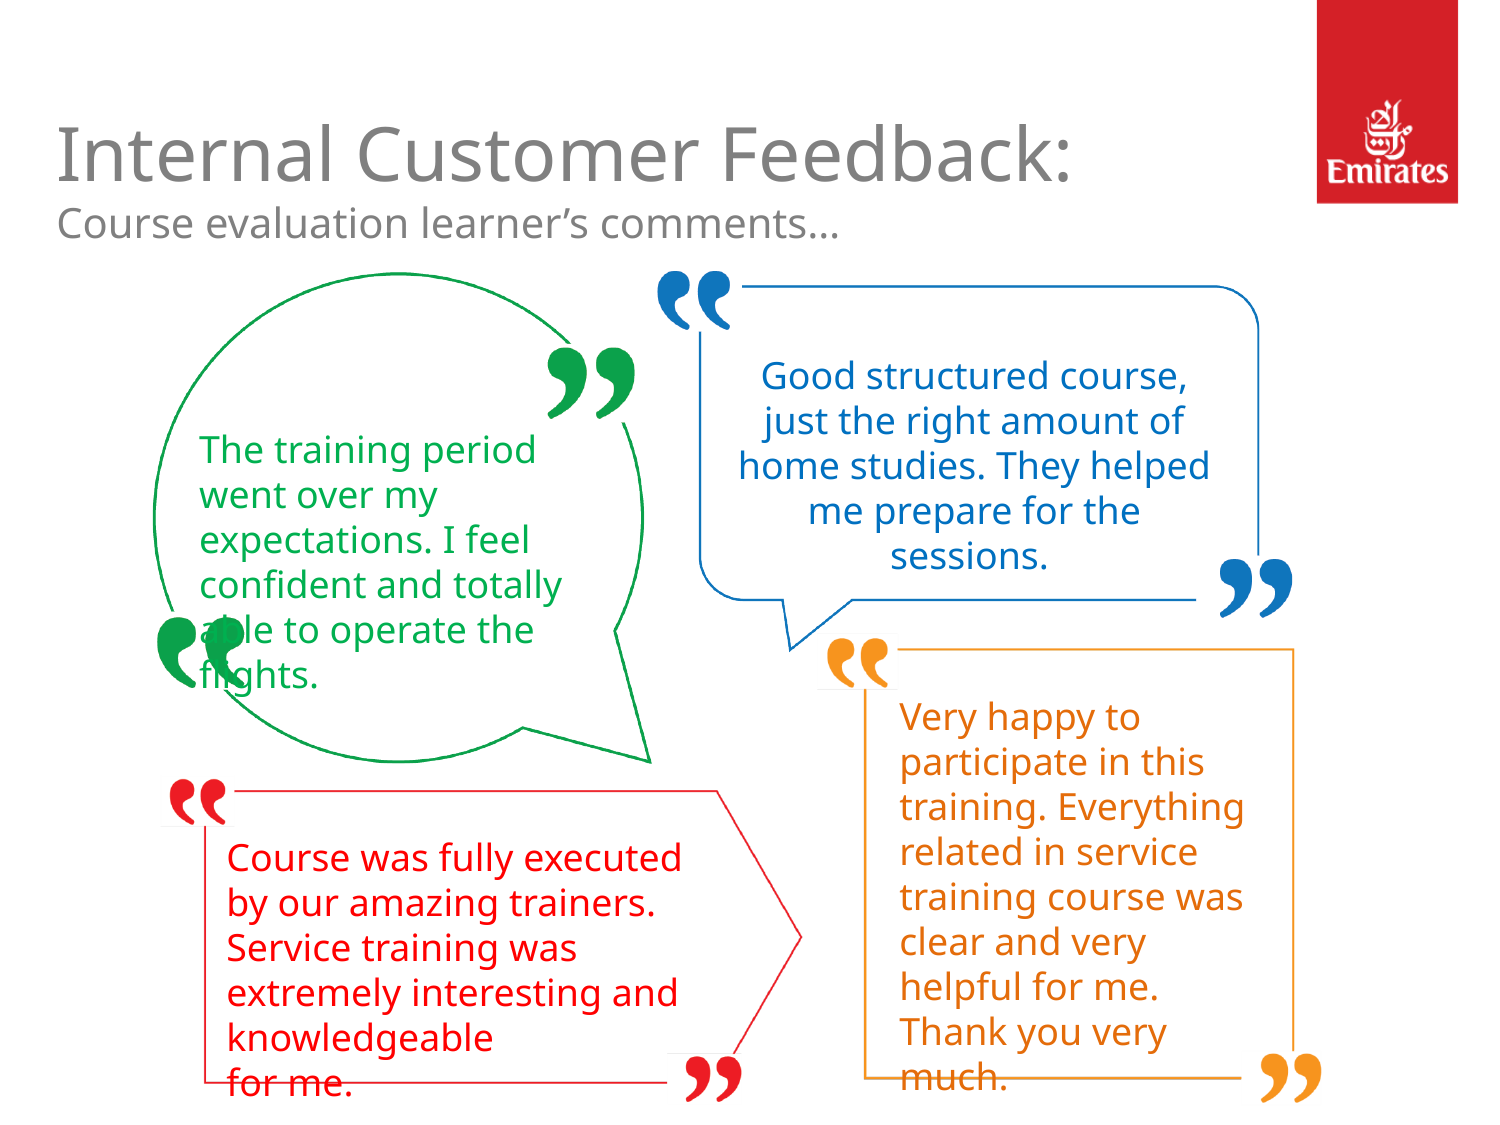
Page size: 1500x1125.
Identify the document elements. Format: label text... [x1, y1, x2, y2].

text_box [587, 173, 1370, 726]
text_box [112, 727, 869, 1125]
picture [1316, 0, 1459, 204]
title Internal Customer Feedback: Course evaluation learner’s comments… [41, 138, 1425, 214]
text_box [803, 575, 1377, 1125]
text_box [29, 176, 763, 858]
